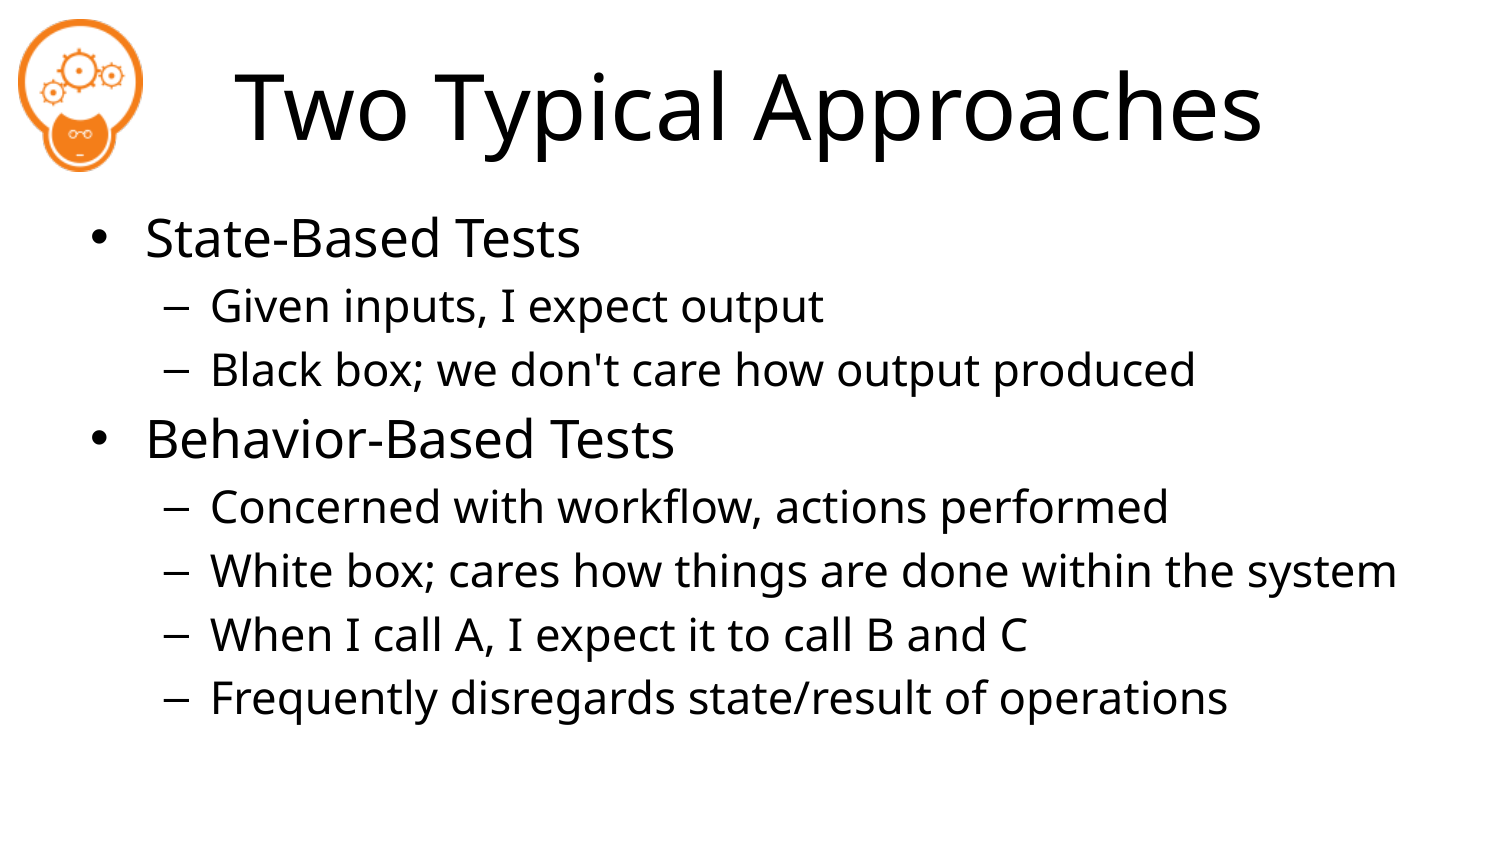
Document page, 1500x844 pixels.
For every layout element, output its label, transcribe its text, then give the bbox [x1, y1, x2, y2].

title Two Typical Approaches [75, 33, 1425, 175]
picture [18, 19, 143, 172]
list State-Based Tests Given inputs, I expect output Black box; we don't care how output produced Behavior-Based Tests Concerned with workflow, actions performed White box; cares how things are done within the system When I call A, I expect it to call B and C Frequently disregards state/result of operations [75, 196, 1425, 754]
